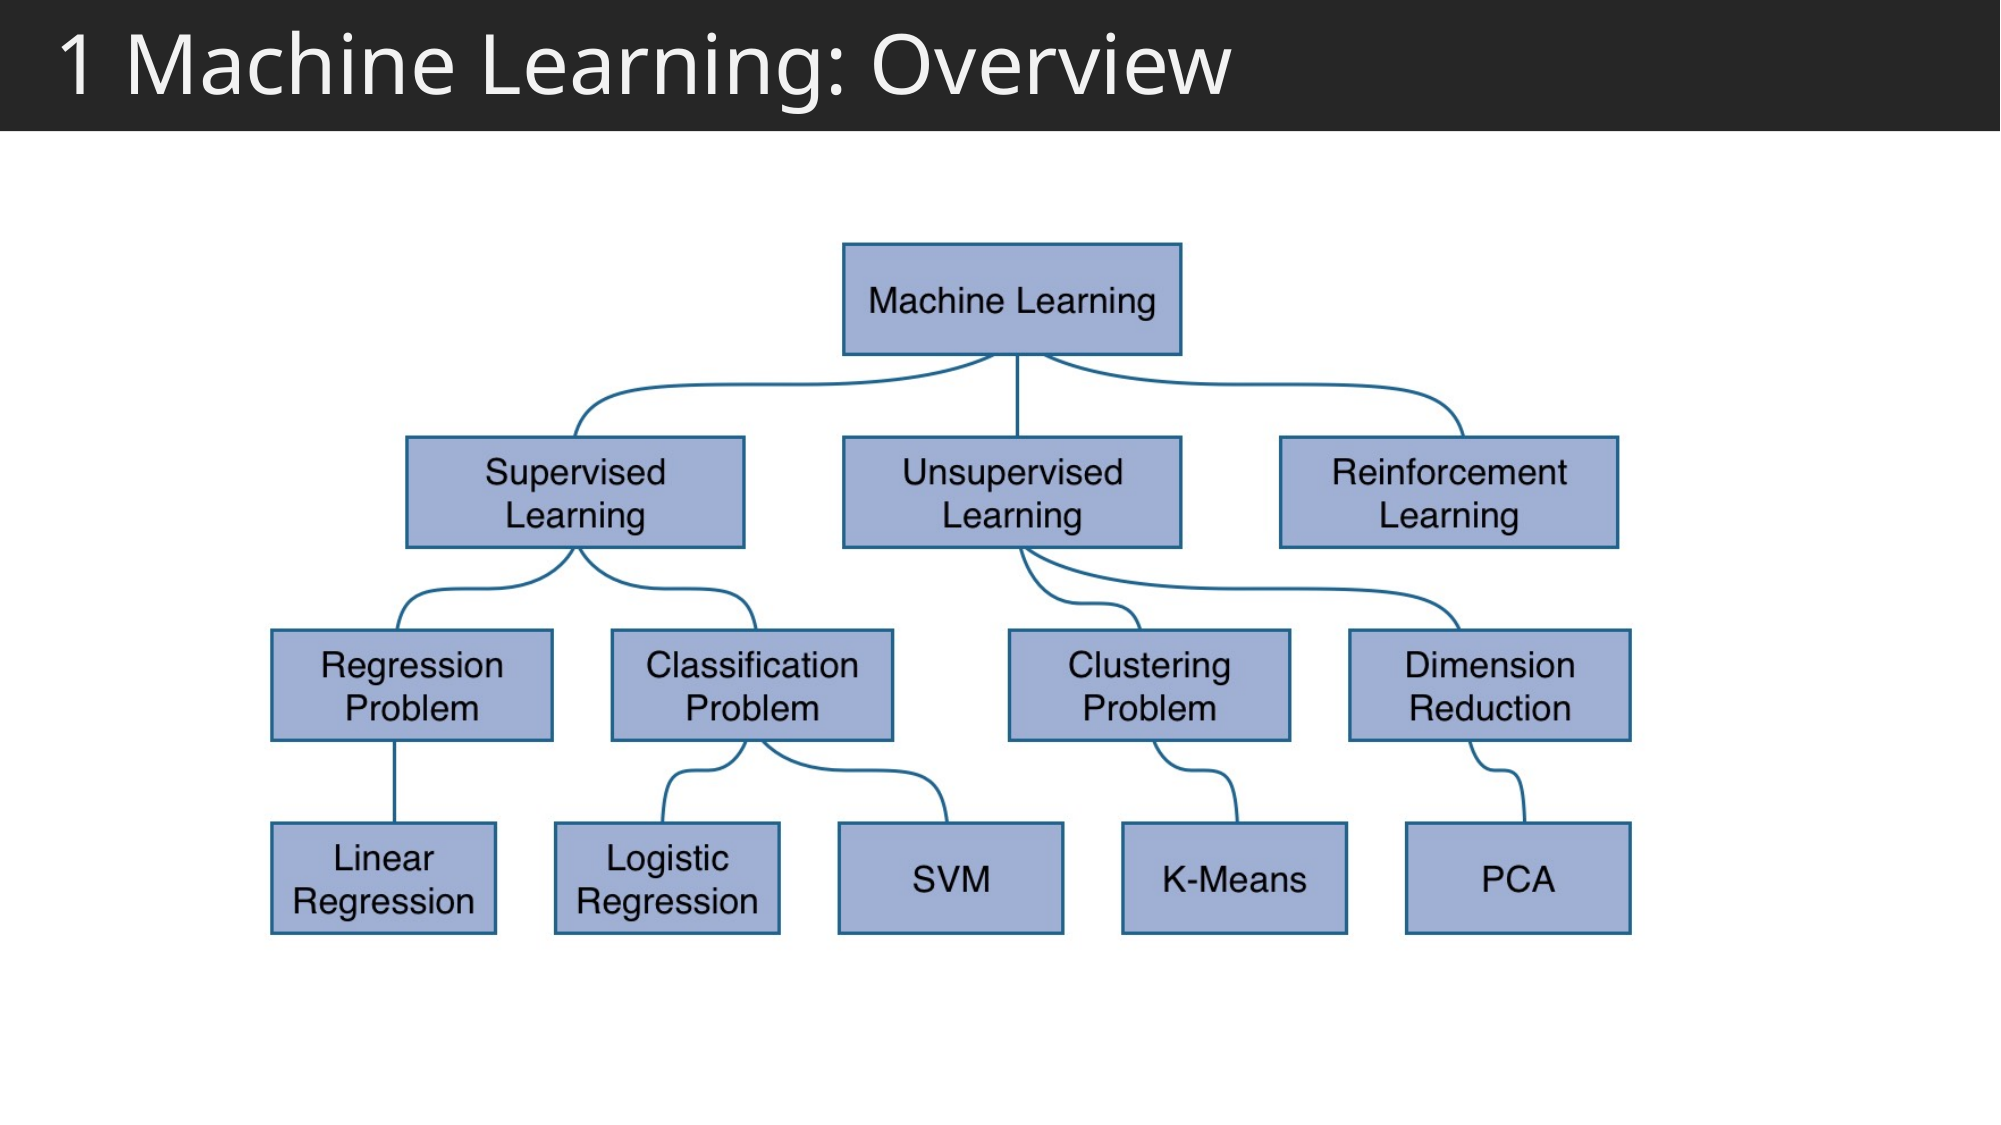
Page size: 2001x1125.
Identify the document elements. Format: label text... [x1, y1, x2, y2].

title 1 Machine Learning: Overview [39, 15, 1969, 116]
picture [192, 187, 1742, 1002]
